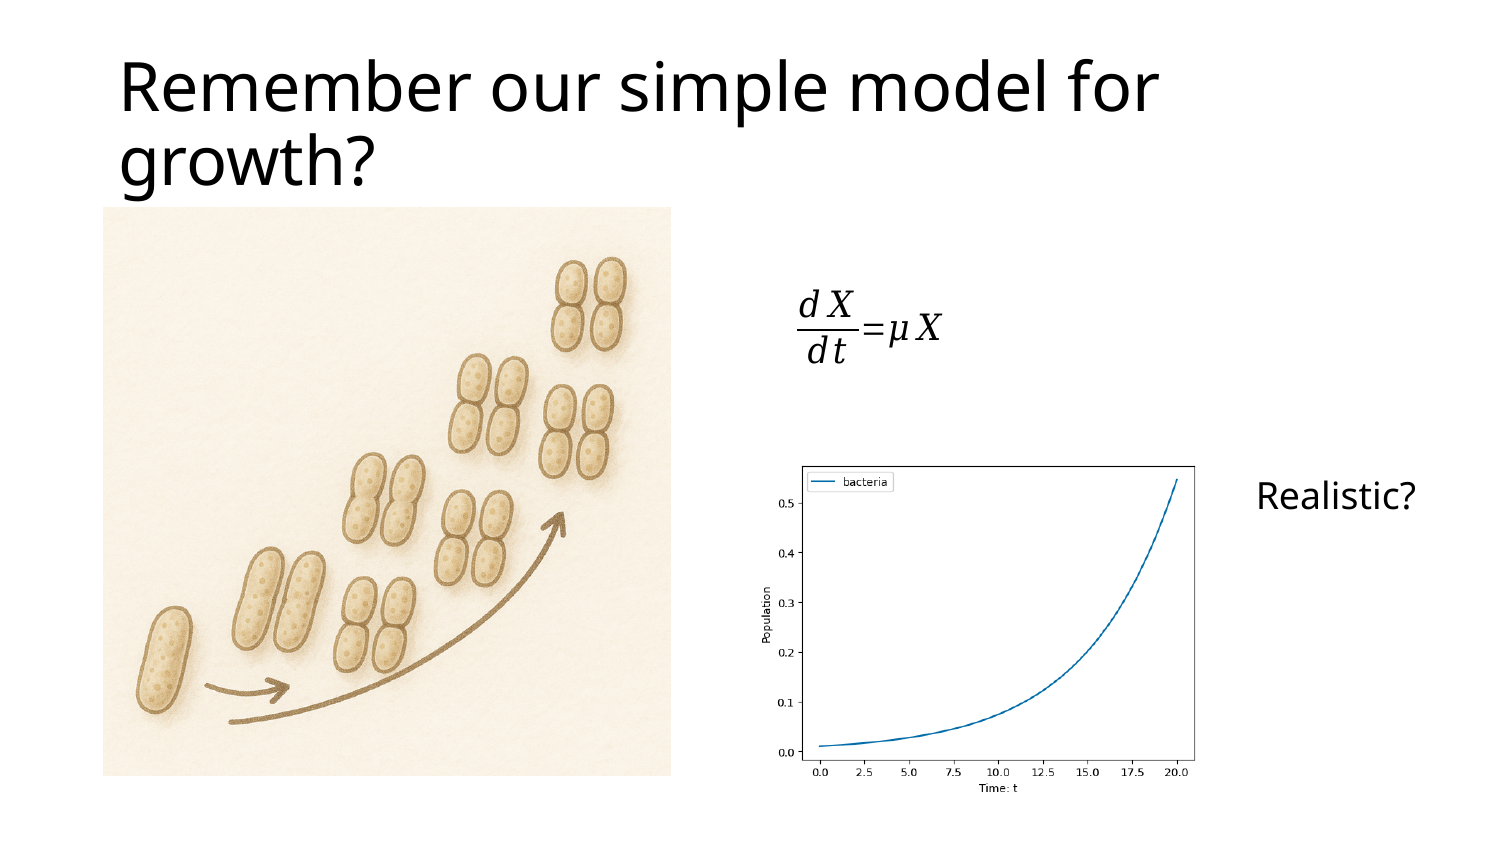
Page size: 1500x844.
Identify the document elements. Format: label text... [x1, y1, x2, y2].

picture [749, 461, 1214, 800]
text_box Realistic? [1241, 464, 1432, 525]
picture [102, 207, 672, 777]
title Remember our simple model for growth? [103, 44, 1397, 208]
